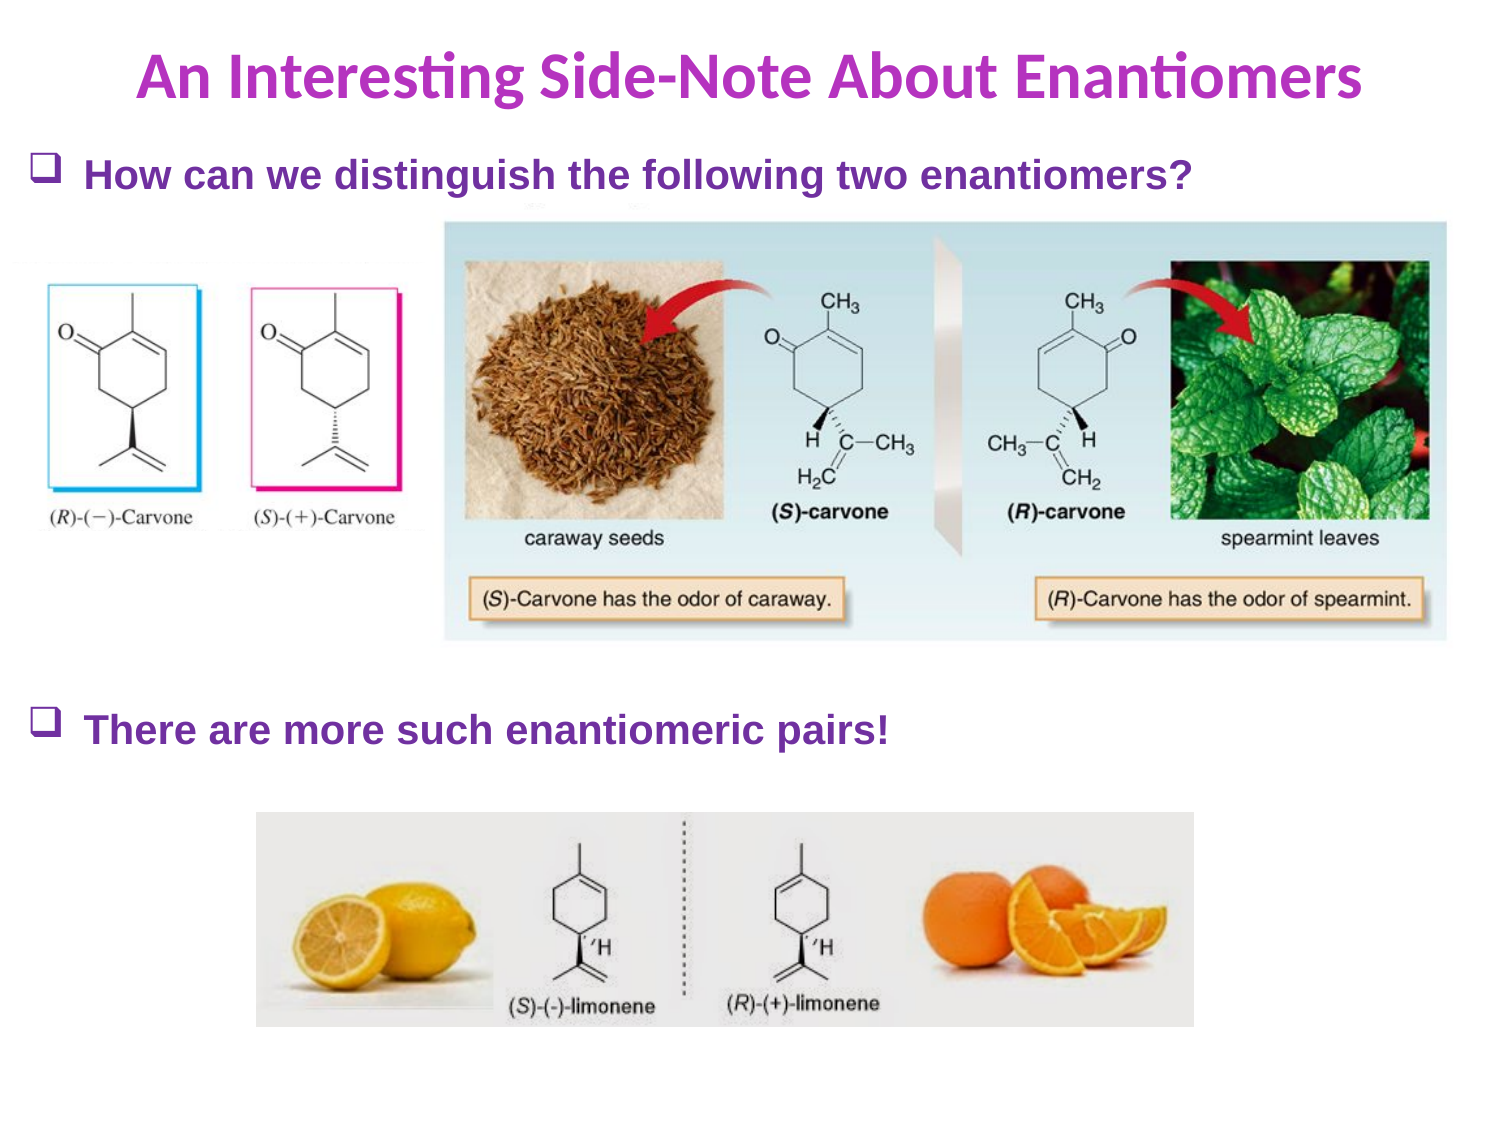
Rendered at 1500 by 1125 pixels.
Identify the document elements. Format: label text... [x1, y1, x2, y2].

text_box An Interesting Side-Note About Enantiomers [121, 24, 1379, 120]
picture [12, 203, 1484, 653]
picture [255, 812, 1194, 1027]
text_box How can we distinguish the following two enantiomers? [12, 140, 1438, 206]
text_box There are more such enantiomeric pairs! [12, 695, 1438, 761]
